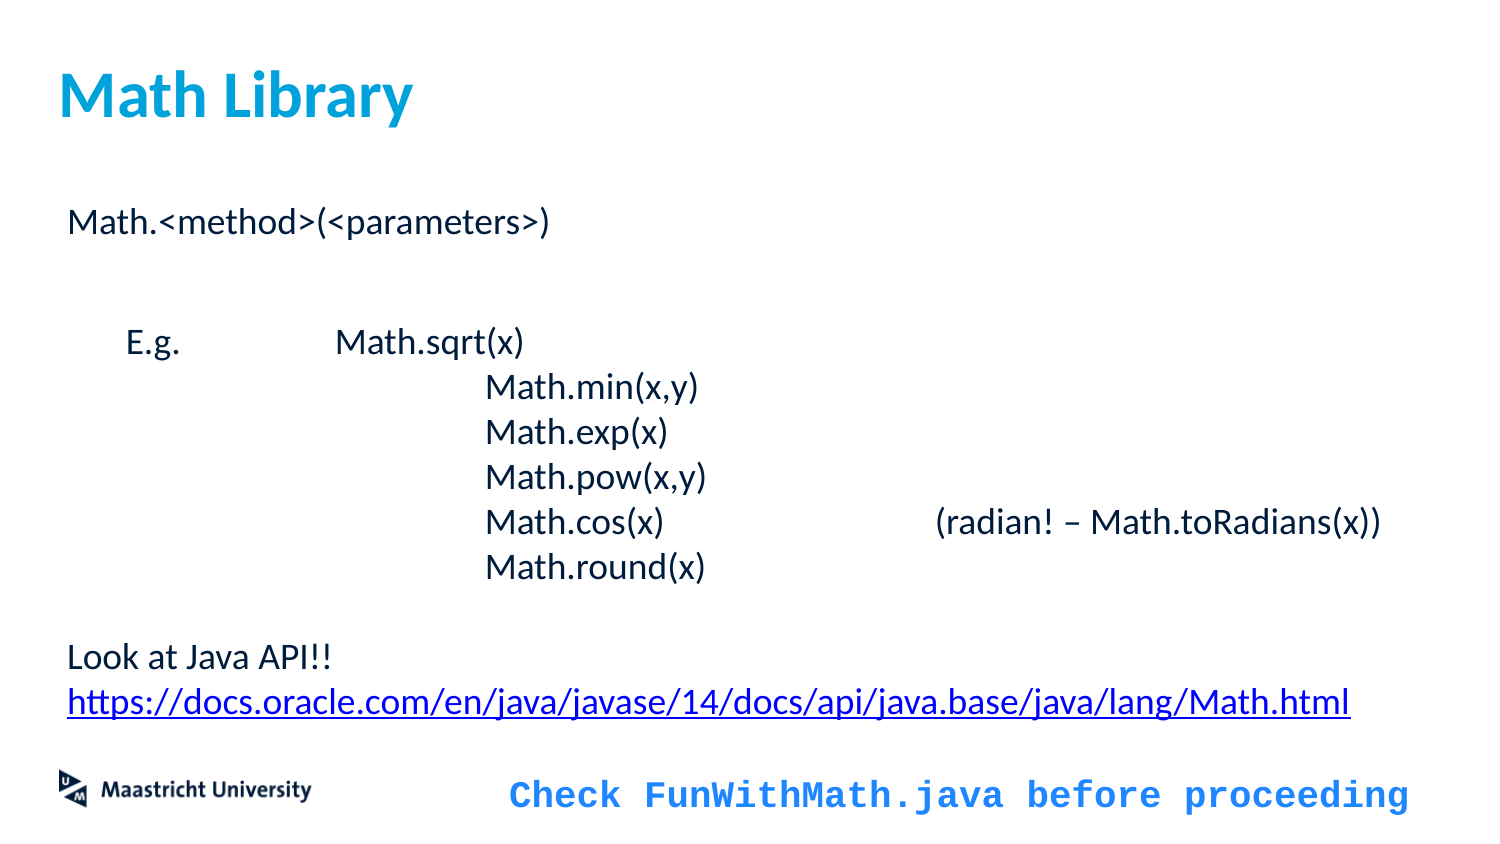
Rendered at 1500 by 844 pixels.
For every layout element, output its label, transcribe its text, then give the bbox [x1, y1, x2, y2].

title Math Library [59, 50, 1425, 144]
text_box Check FunWithMath.java before proceeding [494, 762, 1500, 823]
list Math.<method>(<parameters>) E.g. Math.sqrt(x) Math.min(x,y) Math.exp(x) Math.pow(x,y) Math.cos(x) (radian! – Math.toRadians(x)) Math.round(x) Look at Java API!! https://docs.oracle.com/en/java/javase/14/docs/api/java.base/java/lang/Math.html [67, 197, 1433, 844]
